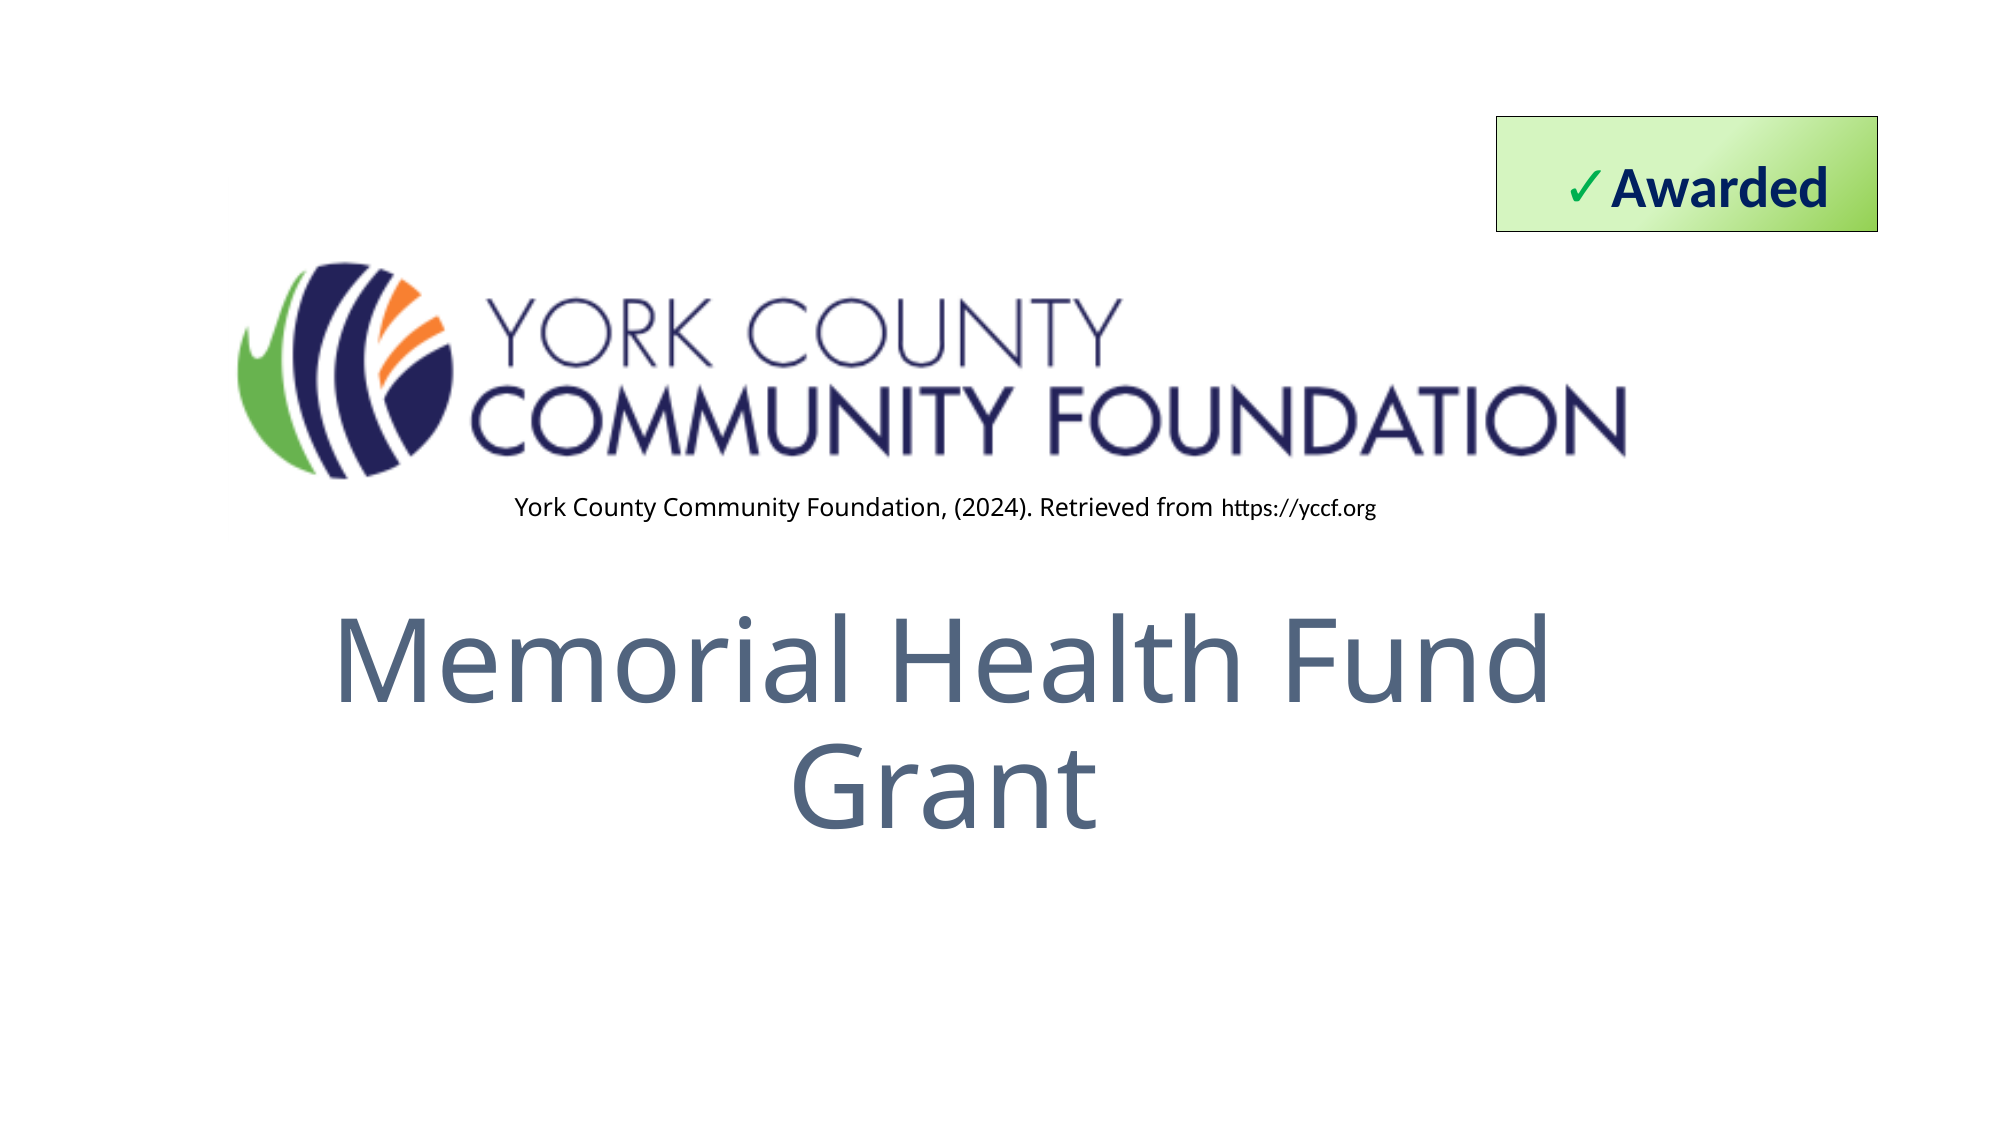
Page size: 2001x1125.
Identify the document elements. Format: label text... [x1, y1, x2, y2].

title Memorial Health Fund Grant [211, 580, 1675, 862]
text_box ✓Awarded [1496, 116, 1878, 232]
picture [227, 177, 1773, 542]
